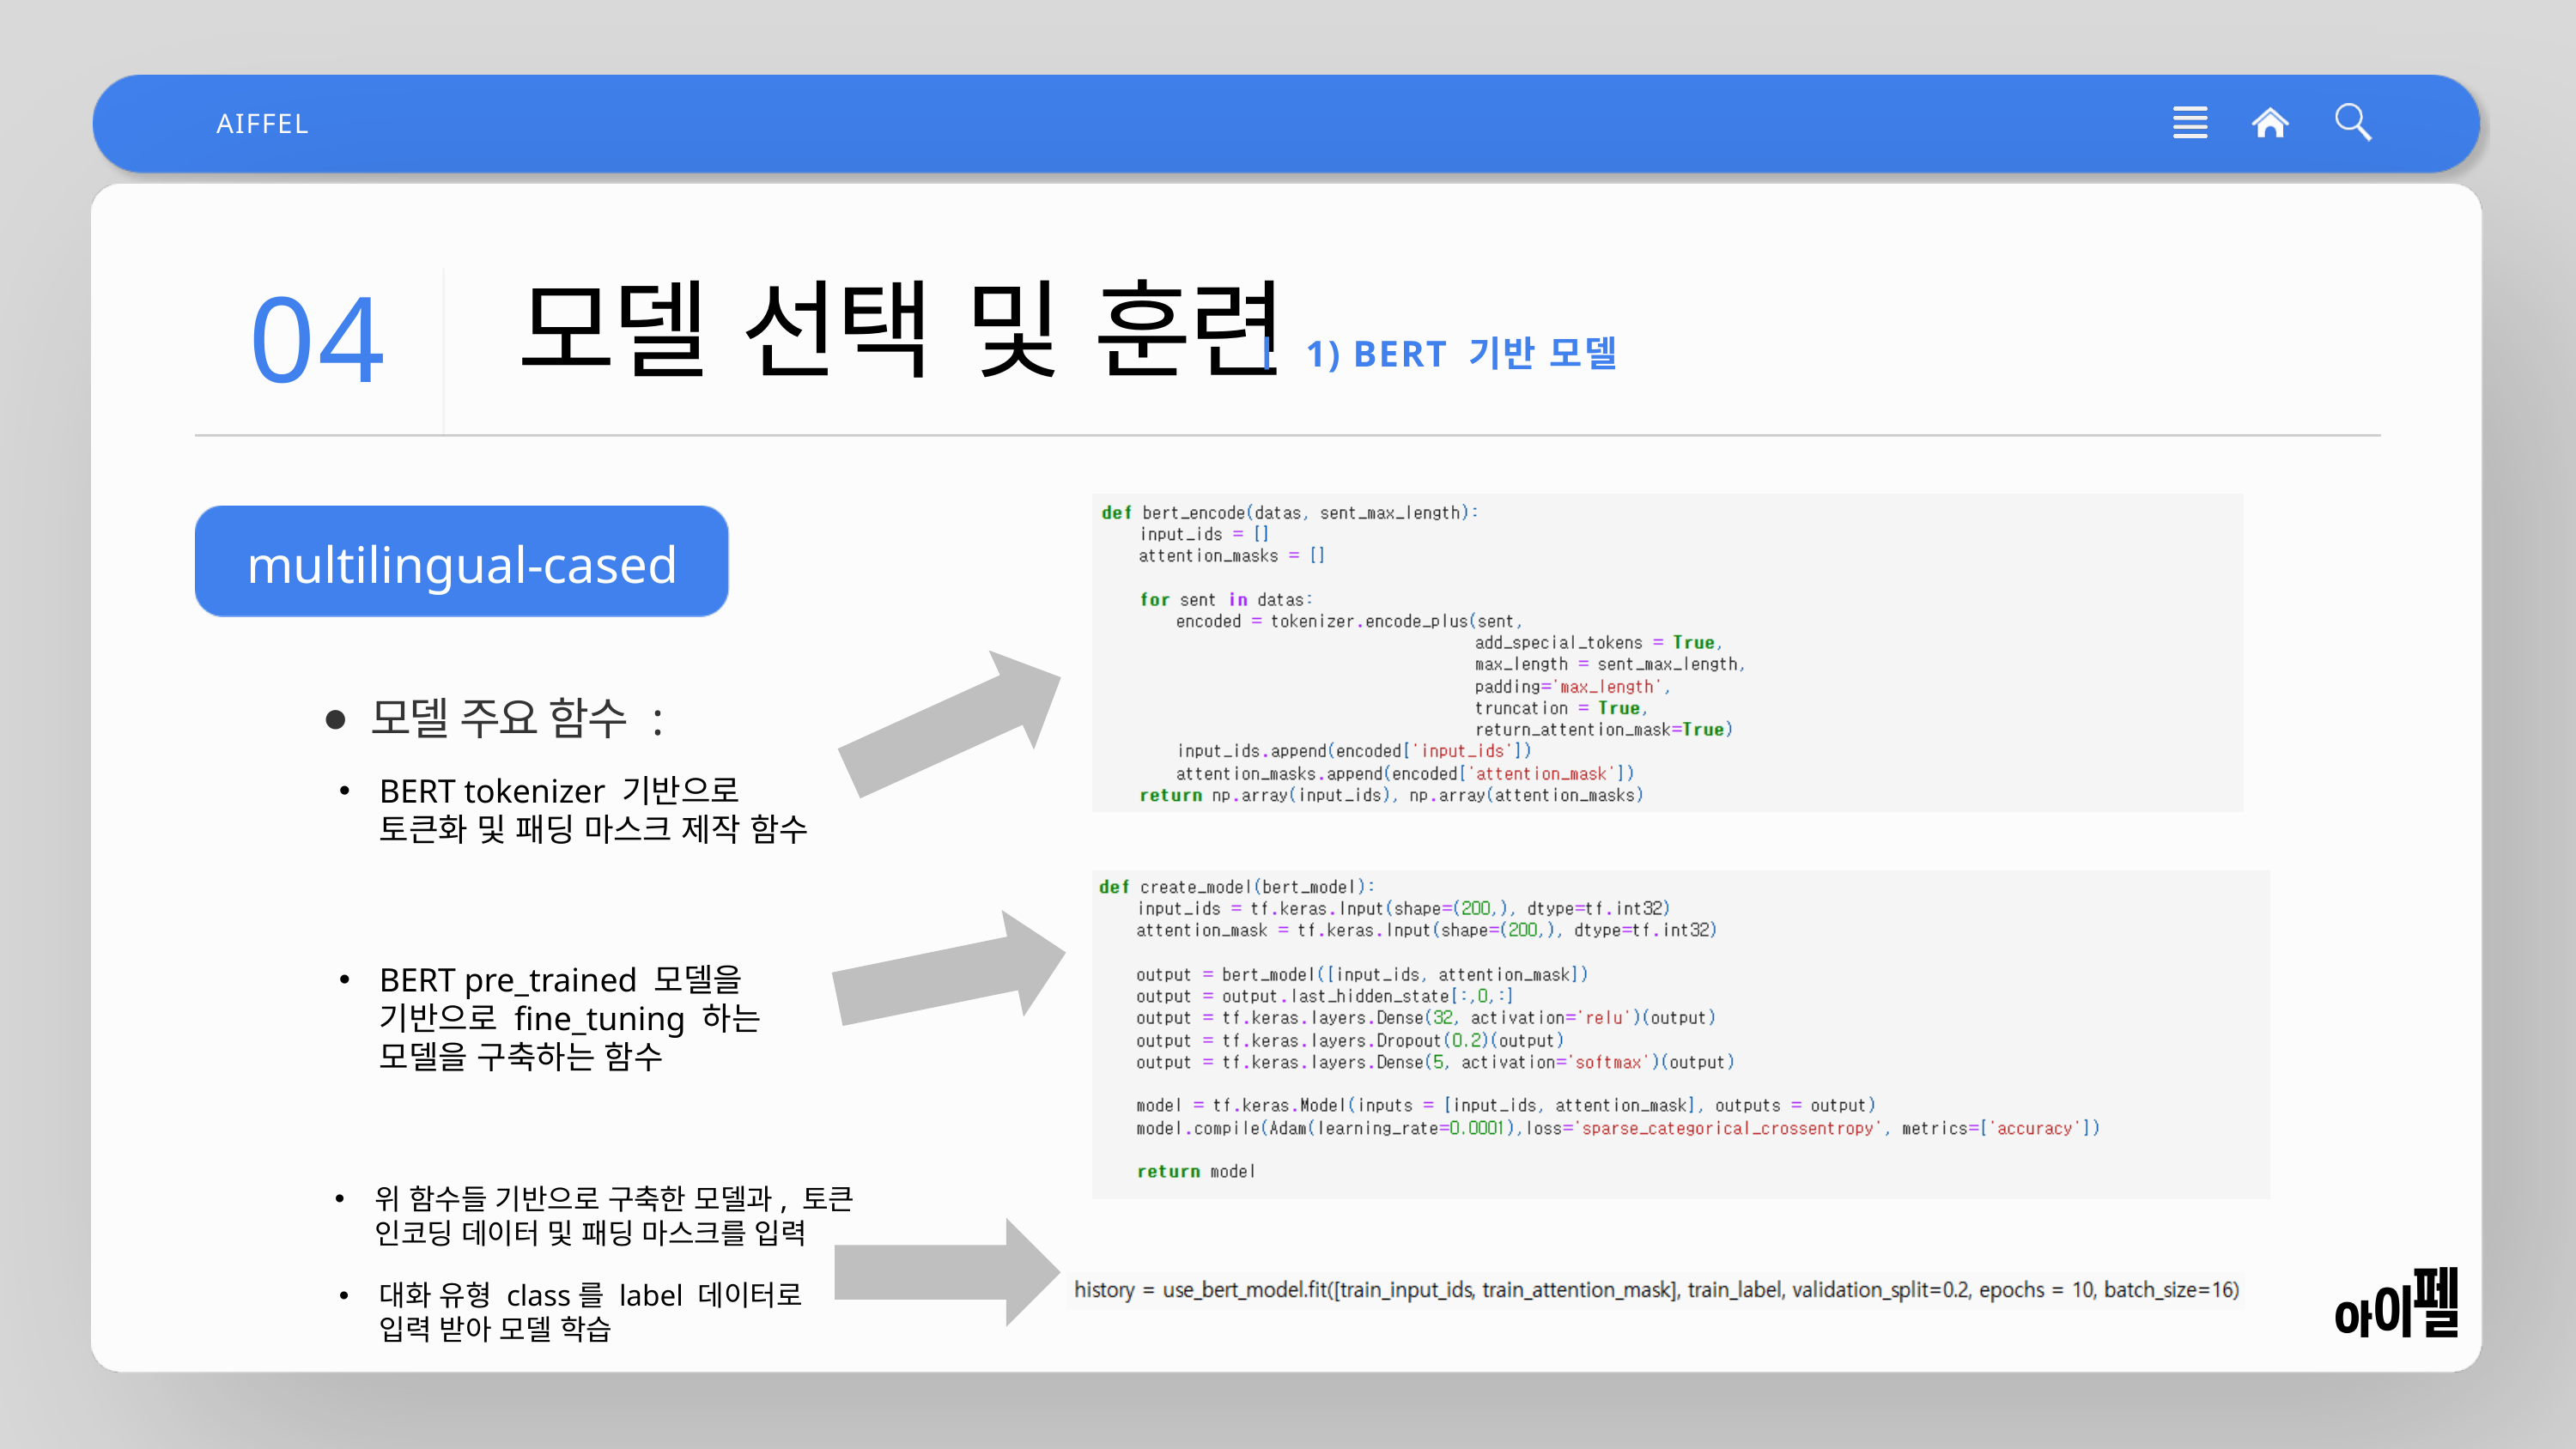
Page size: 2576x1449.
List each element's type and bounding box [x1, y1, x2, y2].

text_box [194, 506, 731, 617]
picture [90, 184, 2483, 1374]
picture [92, 75, 2482, 174]
